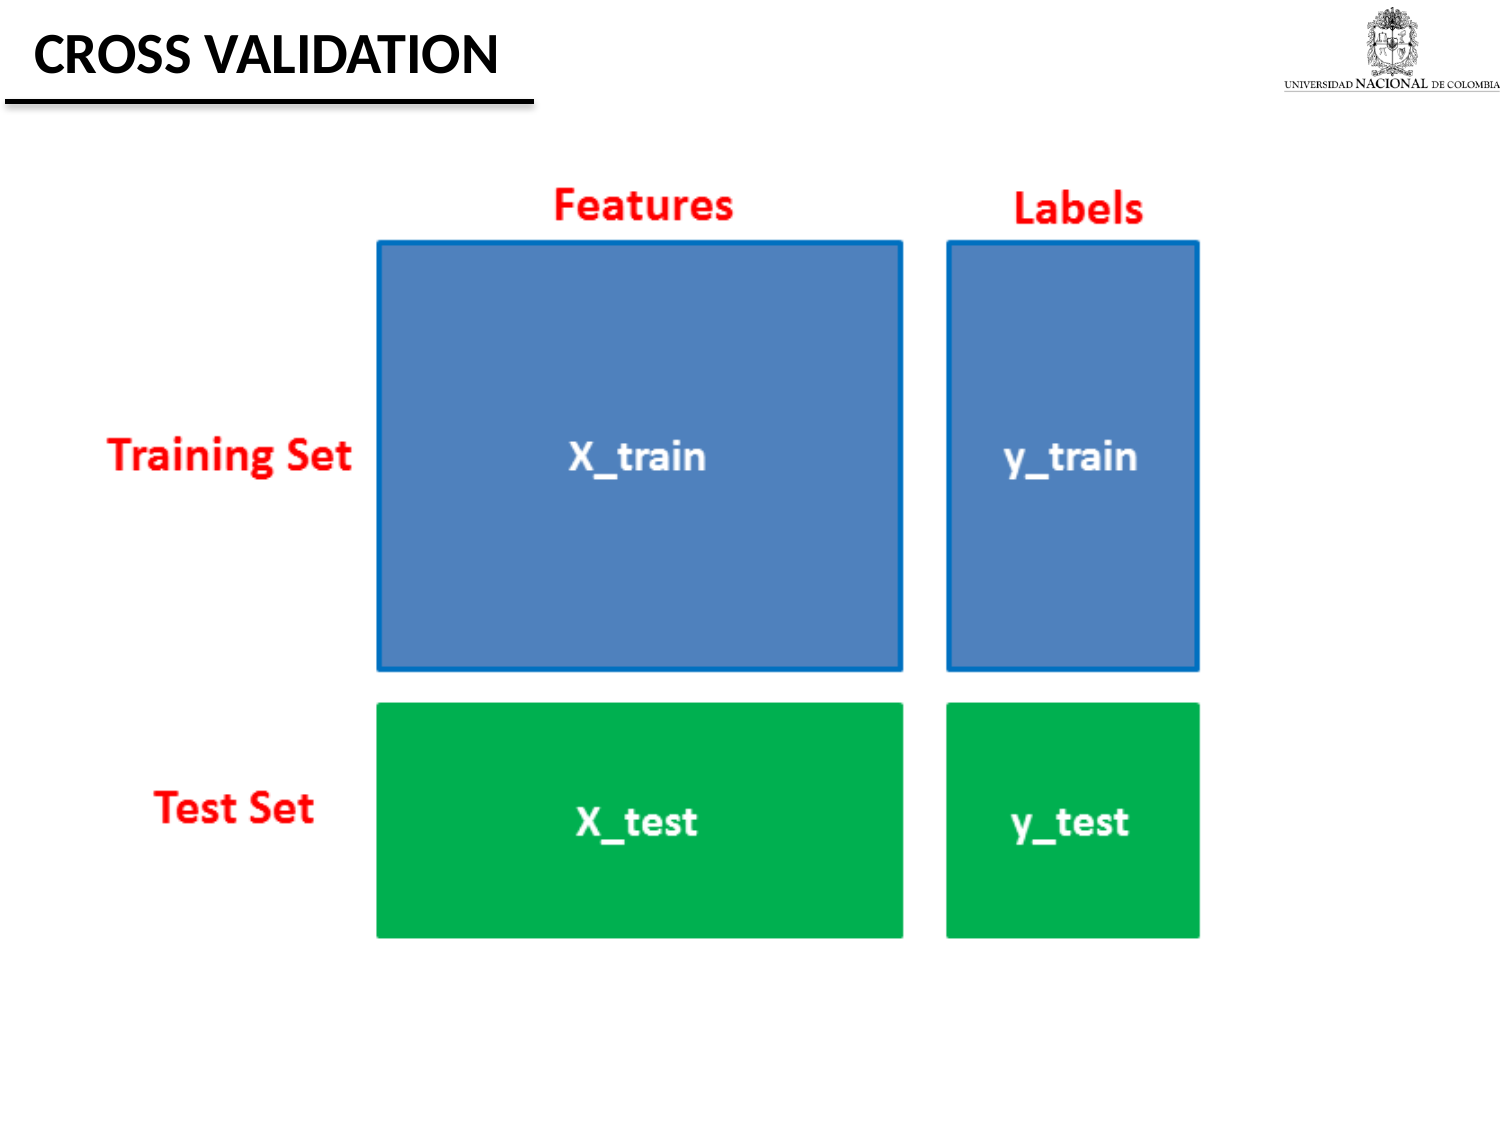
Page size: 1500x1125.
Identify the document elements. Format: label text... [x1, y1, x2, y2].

text_box CROSS VALIDATION [19, 7, 515, 93]
picture [100, 172, 1211, 955]
picture [1283, 6, 1500, 94]
